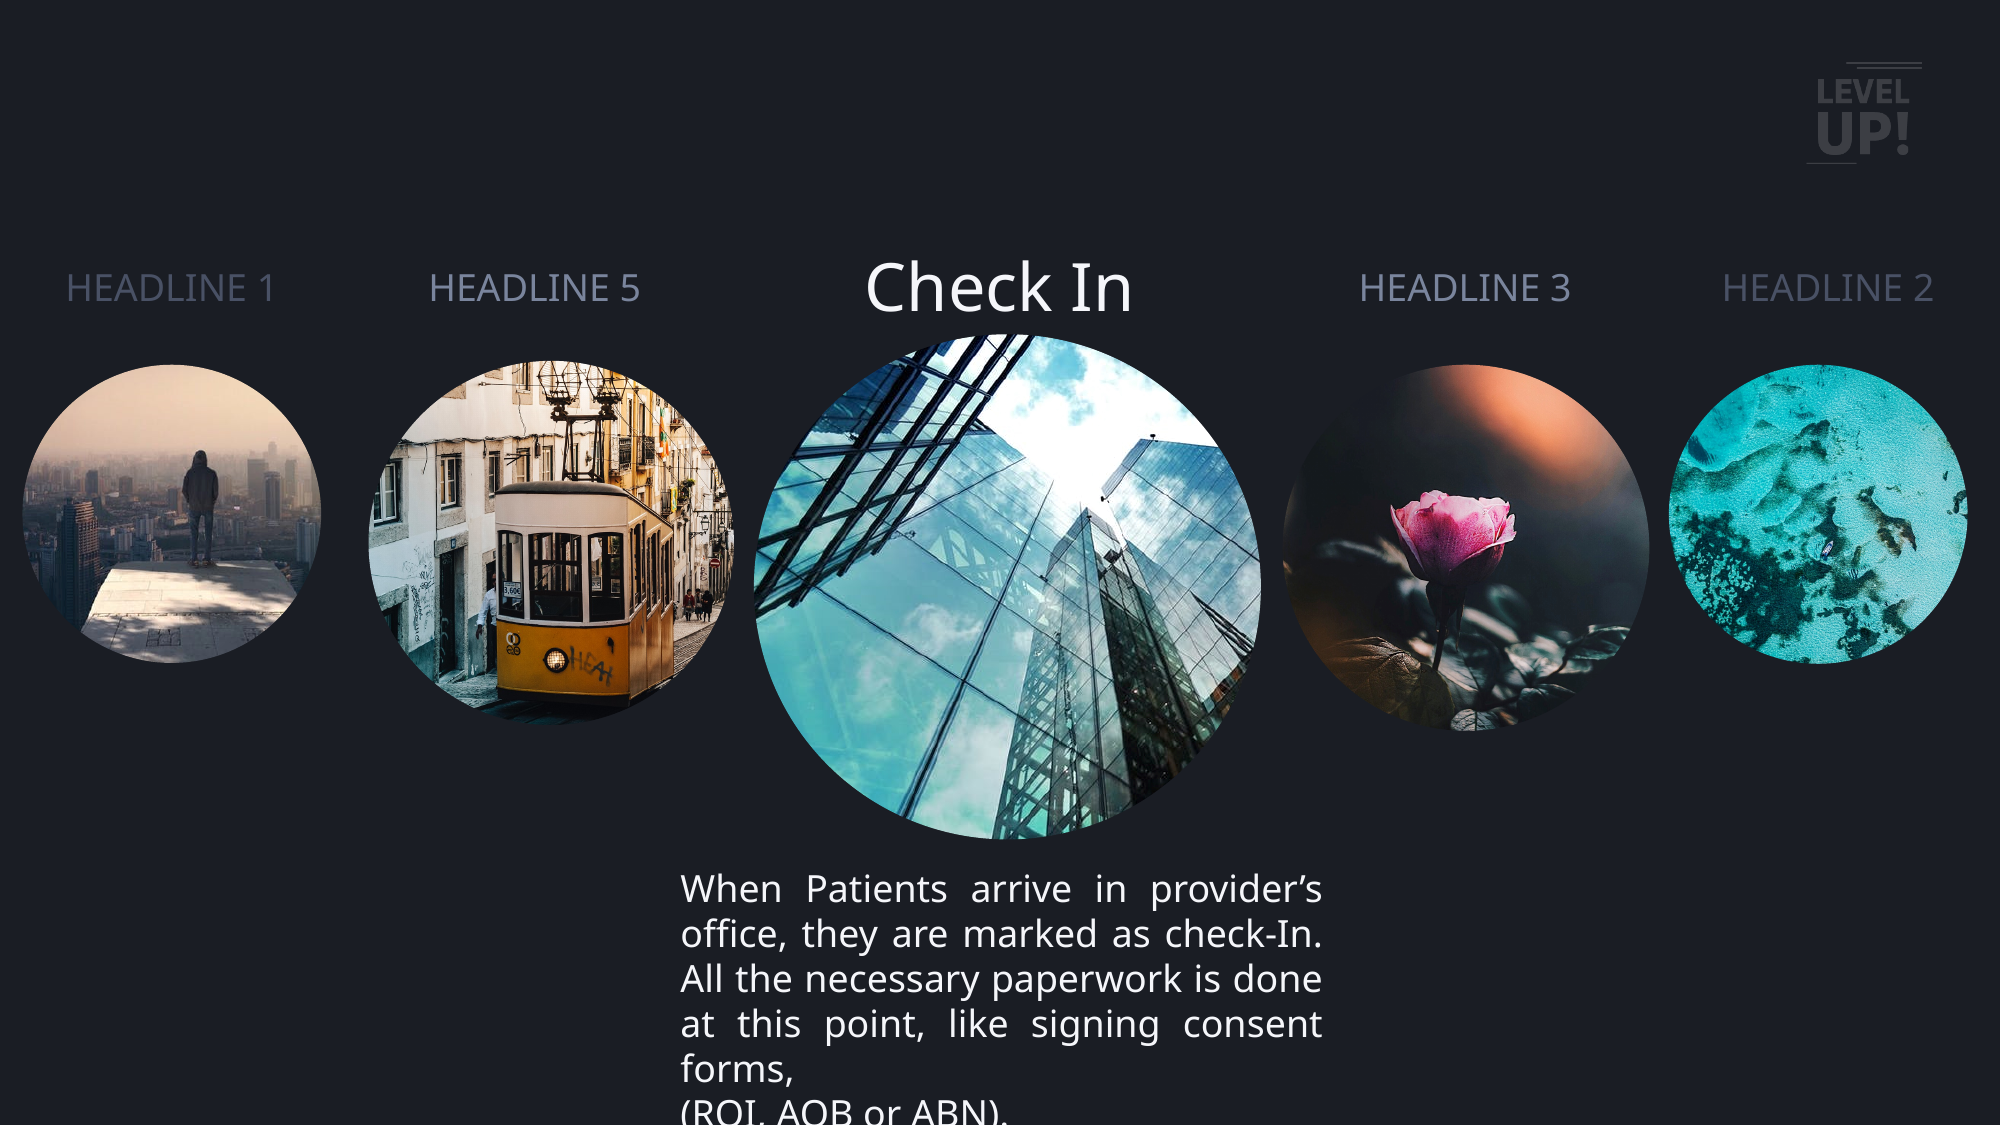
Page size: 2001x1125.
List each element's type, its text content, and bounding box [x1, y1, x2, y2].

picture [1282, 364, 1650, 731]
picture [368, 360, 735, 726]
text_box HEADLINE 5 [413, 256, 657, 317]
text_box When Patients arrive in provider’s office, they are marked as check-In. All the necessary paperwork is done at this point, like signing consent forms, (ROI, AOB or ABN). [665, 857, 1339, 1125]
picture [1668, 364, 1968, 664]
text_box HEADLINE 3 [1343, 256, 1587, 317]
picture [753, 333, 1262, 840]
picture [22, 364, 322, 664]
picture [1806, 62, 1923, 164]
text_box HEADLINE 1 [50, 256, 294, 317]
text_box HEADLINE 2 [1706, 256, 1950, 317]
text_box Check In [850, 237, 1150, 333]
